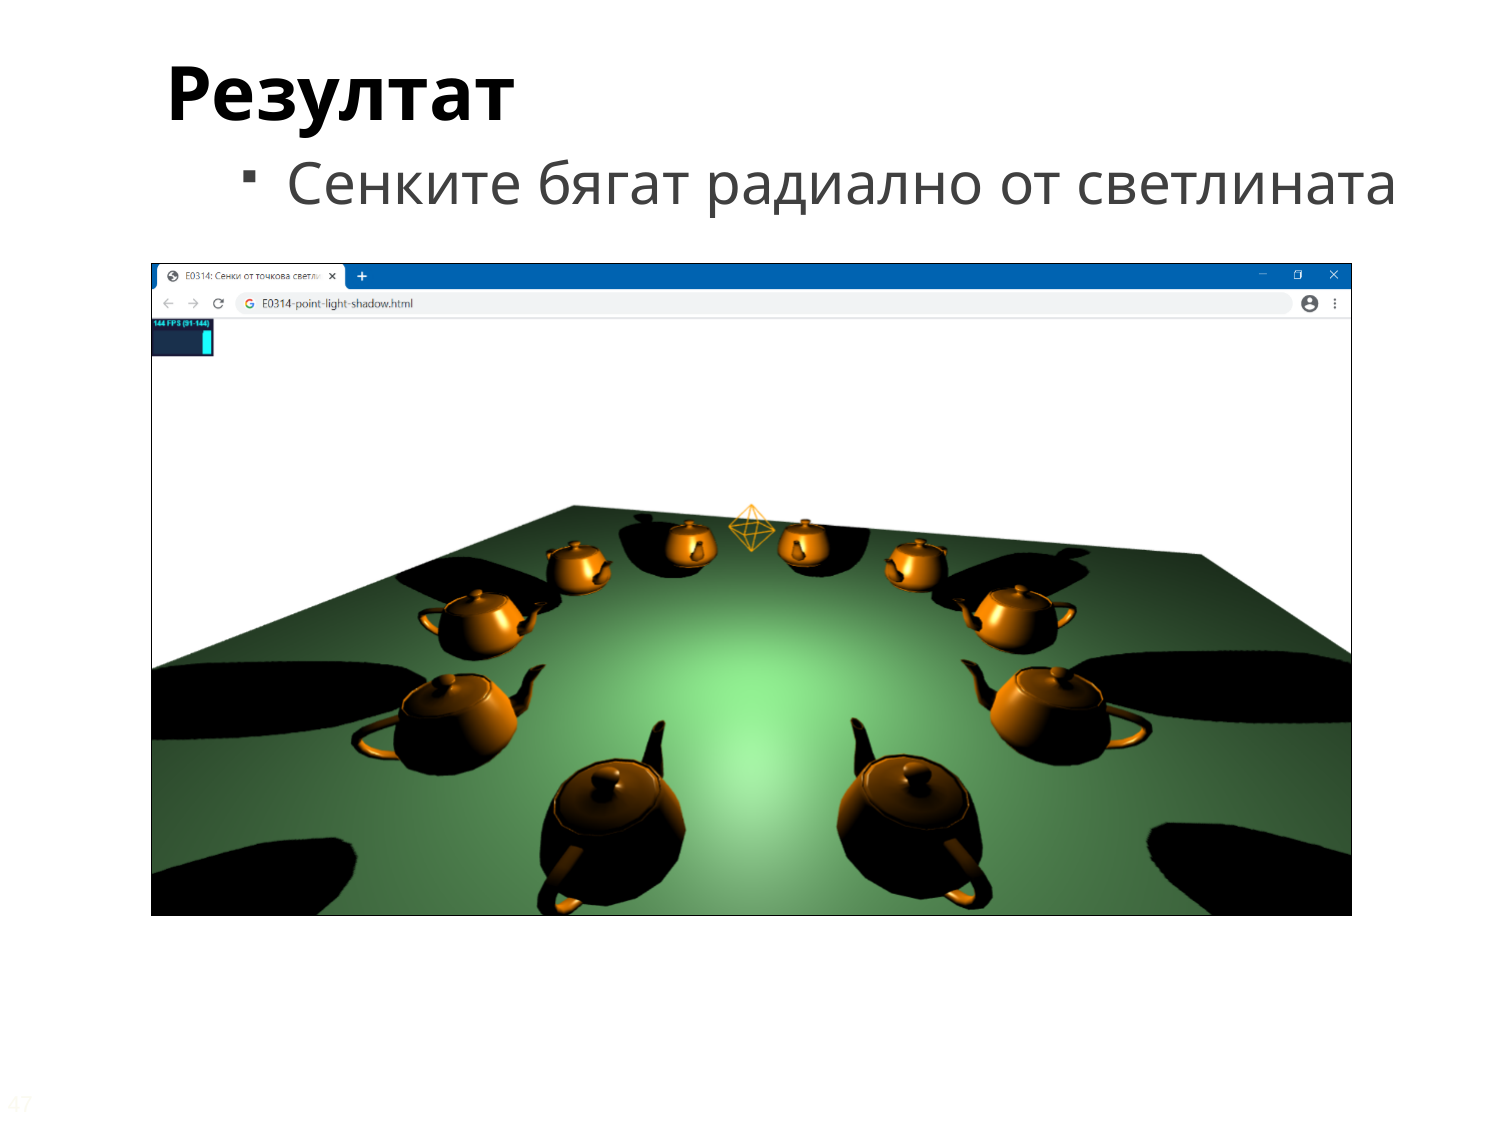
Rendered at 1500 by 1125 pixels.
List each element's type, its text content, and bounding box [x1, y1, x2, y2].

list Резултат Сенките бягат радиално от светлината [150, 37, 1488, 1113]
picture [151, 263, 1352, 916]
